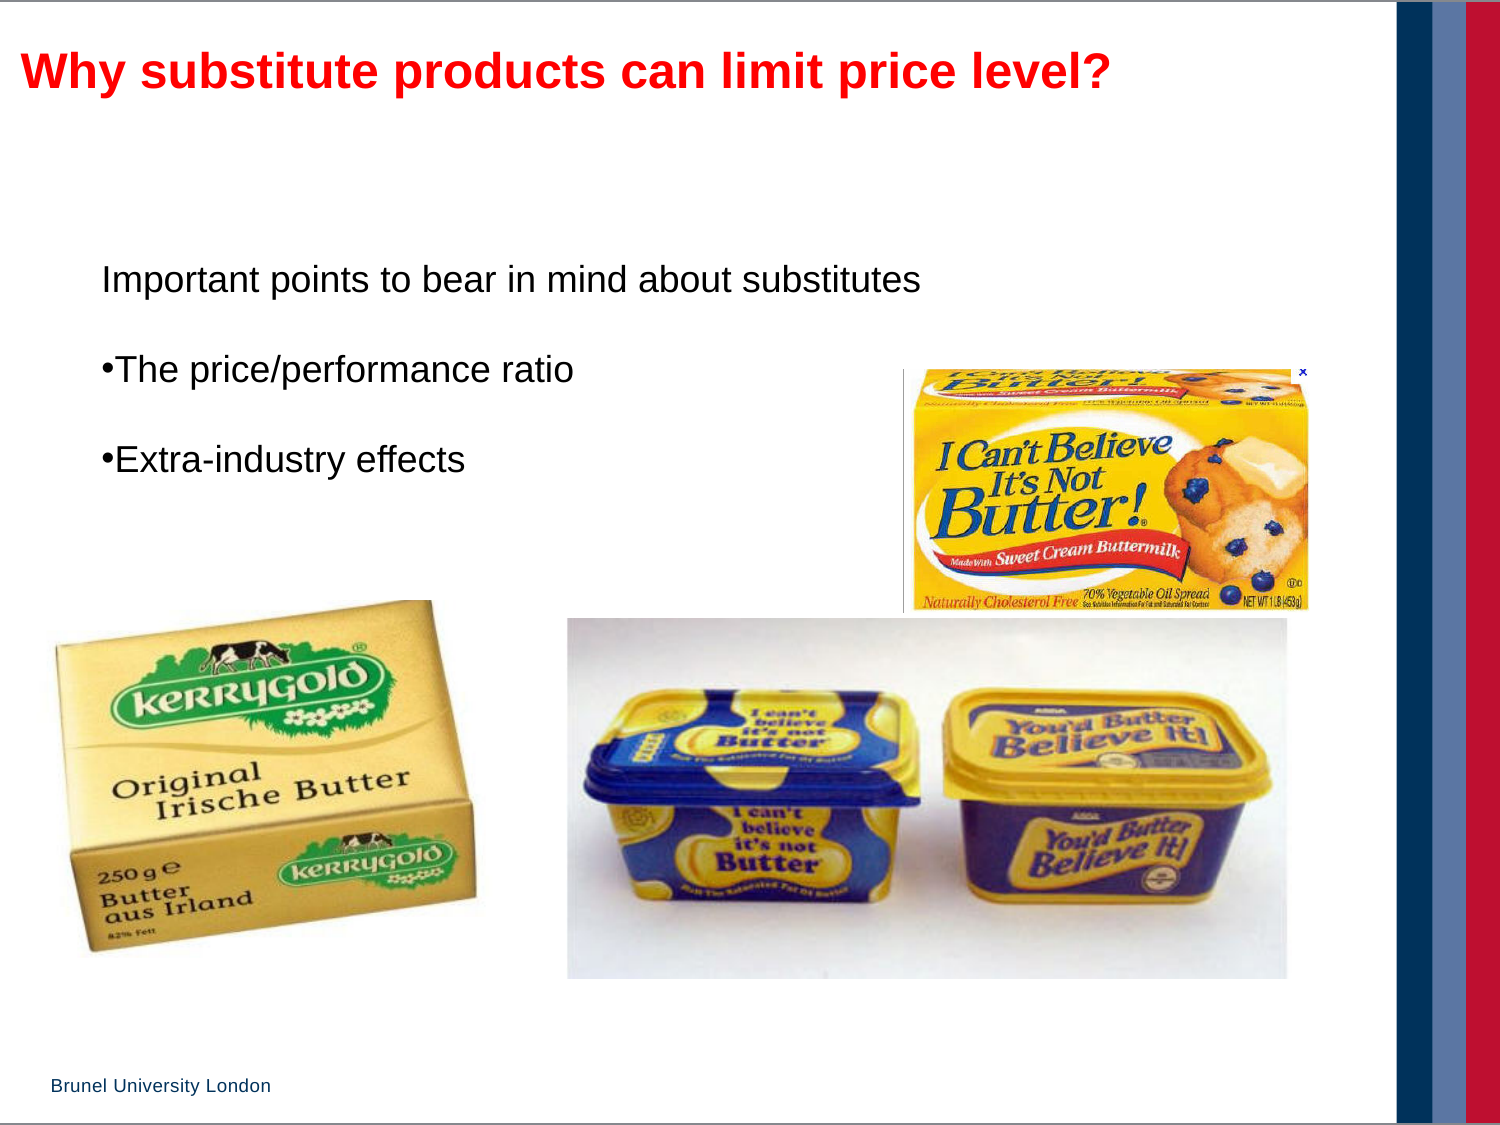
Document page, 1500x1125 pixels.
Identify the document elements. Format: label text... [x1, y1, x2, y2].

text_box [0, 0, 1500, 1125]
text_box [41, 167, 1424, 356]
picture [566, 617, 1292, 980]
text_box Why substitute products can limit price level? [5, 30, 1429, 106]
picture [903, 369, 1310, 614]
text_box Important points to bear in mind about substitutes The price/performance ratio Extra-industry effects [86, 247, 947, 488]
picture [0, 600, 529, 968]
